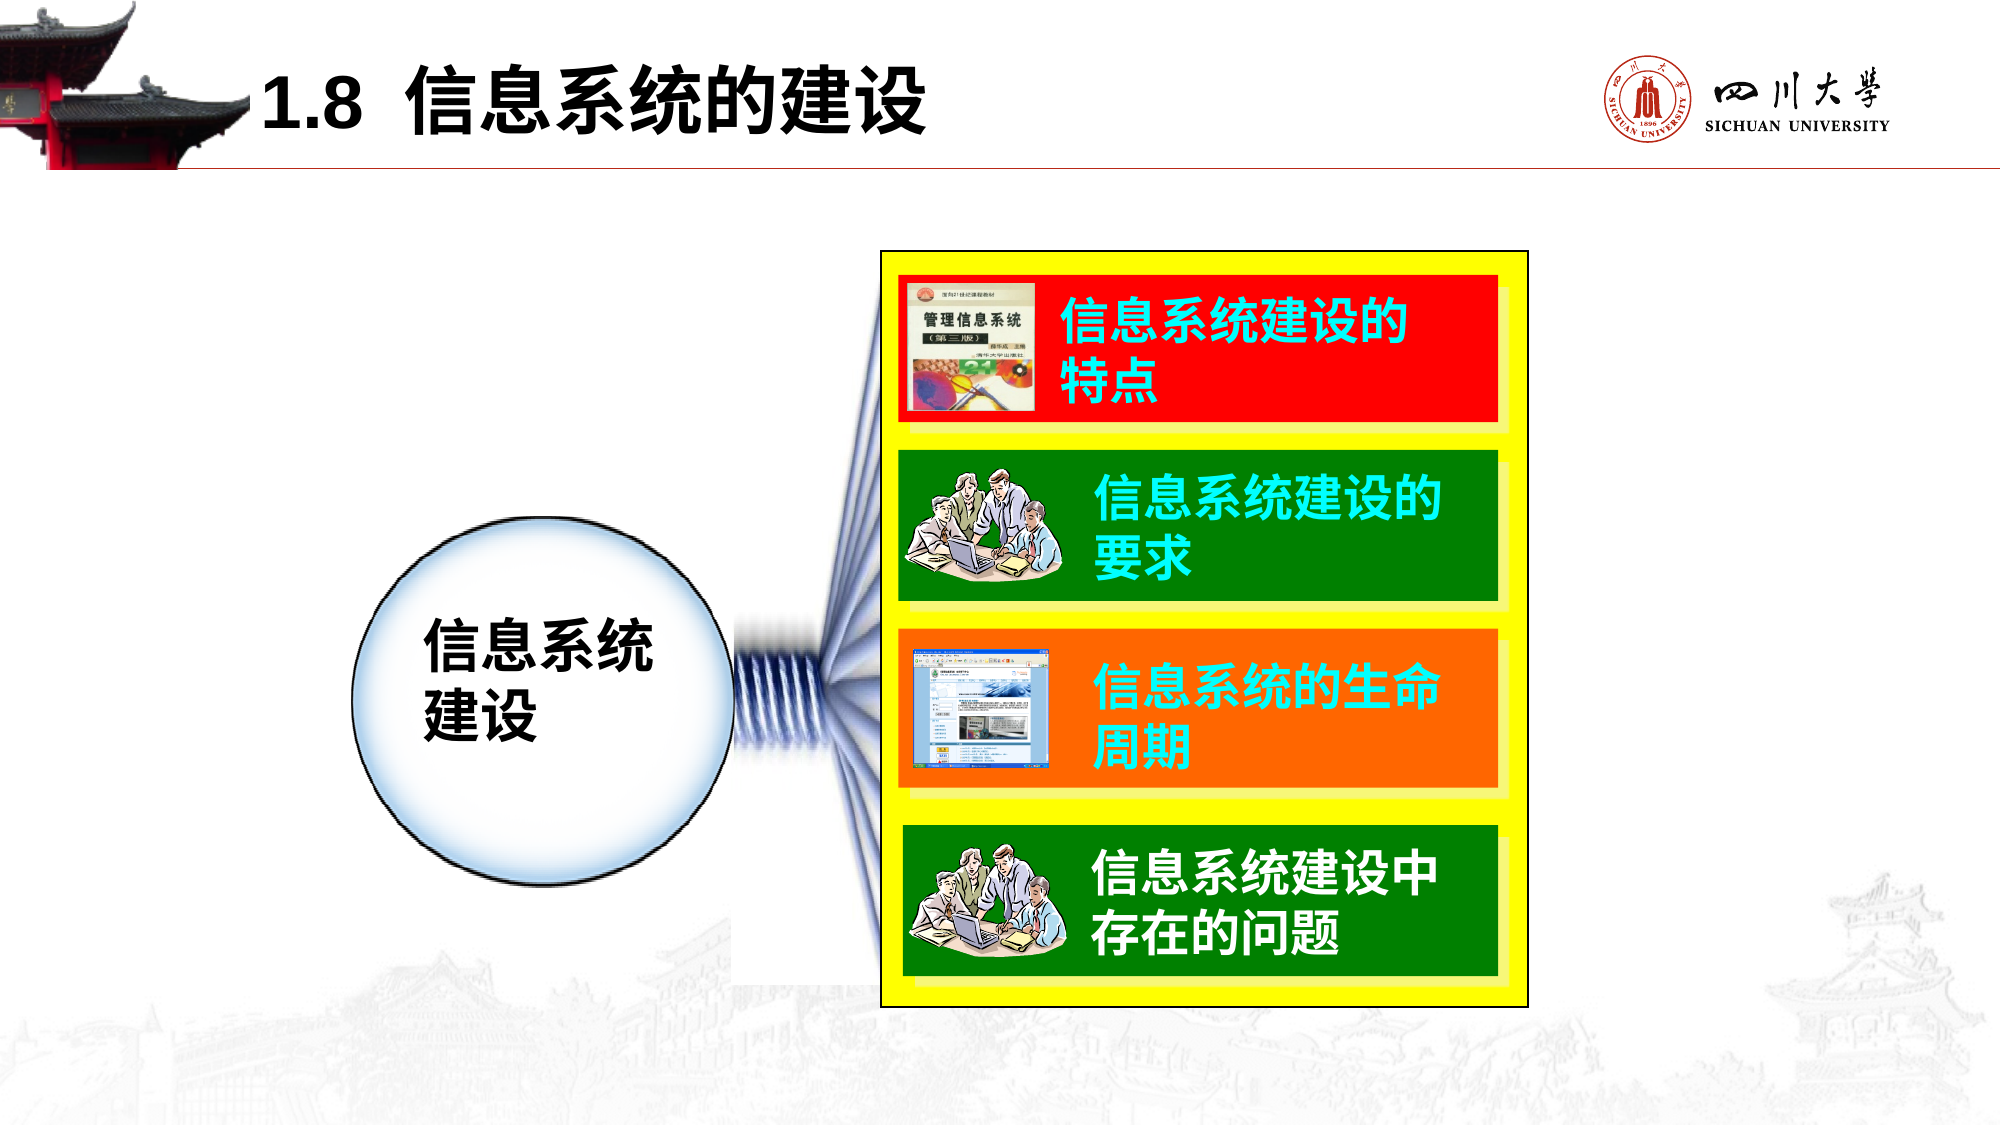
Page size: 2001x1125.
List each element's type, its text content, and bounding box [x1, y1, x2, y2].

text_box [898, 628, 1499, 788]
picture [351, 272, 885, 985]
text_box [898, 449, 1499, 601]
picture [904, 467, 1064, 583]
text_box [898, 274, 1499, 423]
text_box 信息系统的生命周期 [1077, 648, 1469, 783]
text_box 信息系统建设的要求 [1078, 459, 1474, 594]
list 1.8 信息系统的建设 [260, 55, 930, 143]
text_box [881, 251, 1528, 1008]
text_box 信息系统建设中存在的问题 [1076, 834, 1495, 970]
picture [0, 0, 250, 170]
picture [907, 283, 1035, 411]
text_box [902, 825, 1499, 977]
picture [908, 842, 1068, 958]
picture [912, 649, 1049, 768]
text_box 信息系统建设的特点 [1045, 281, 1471, 417]
